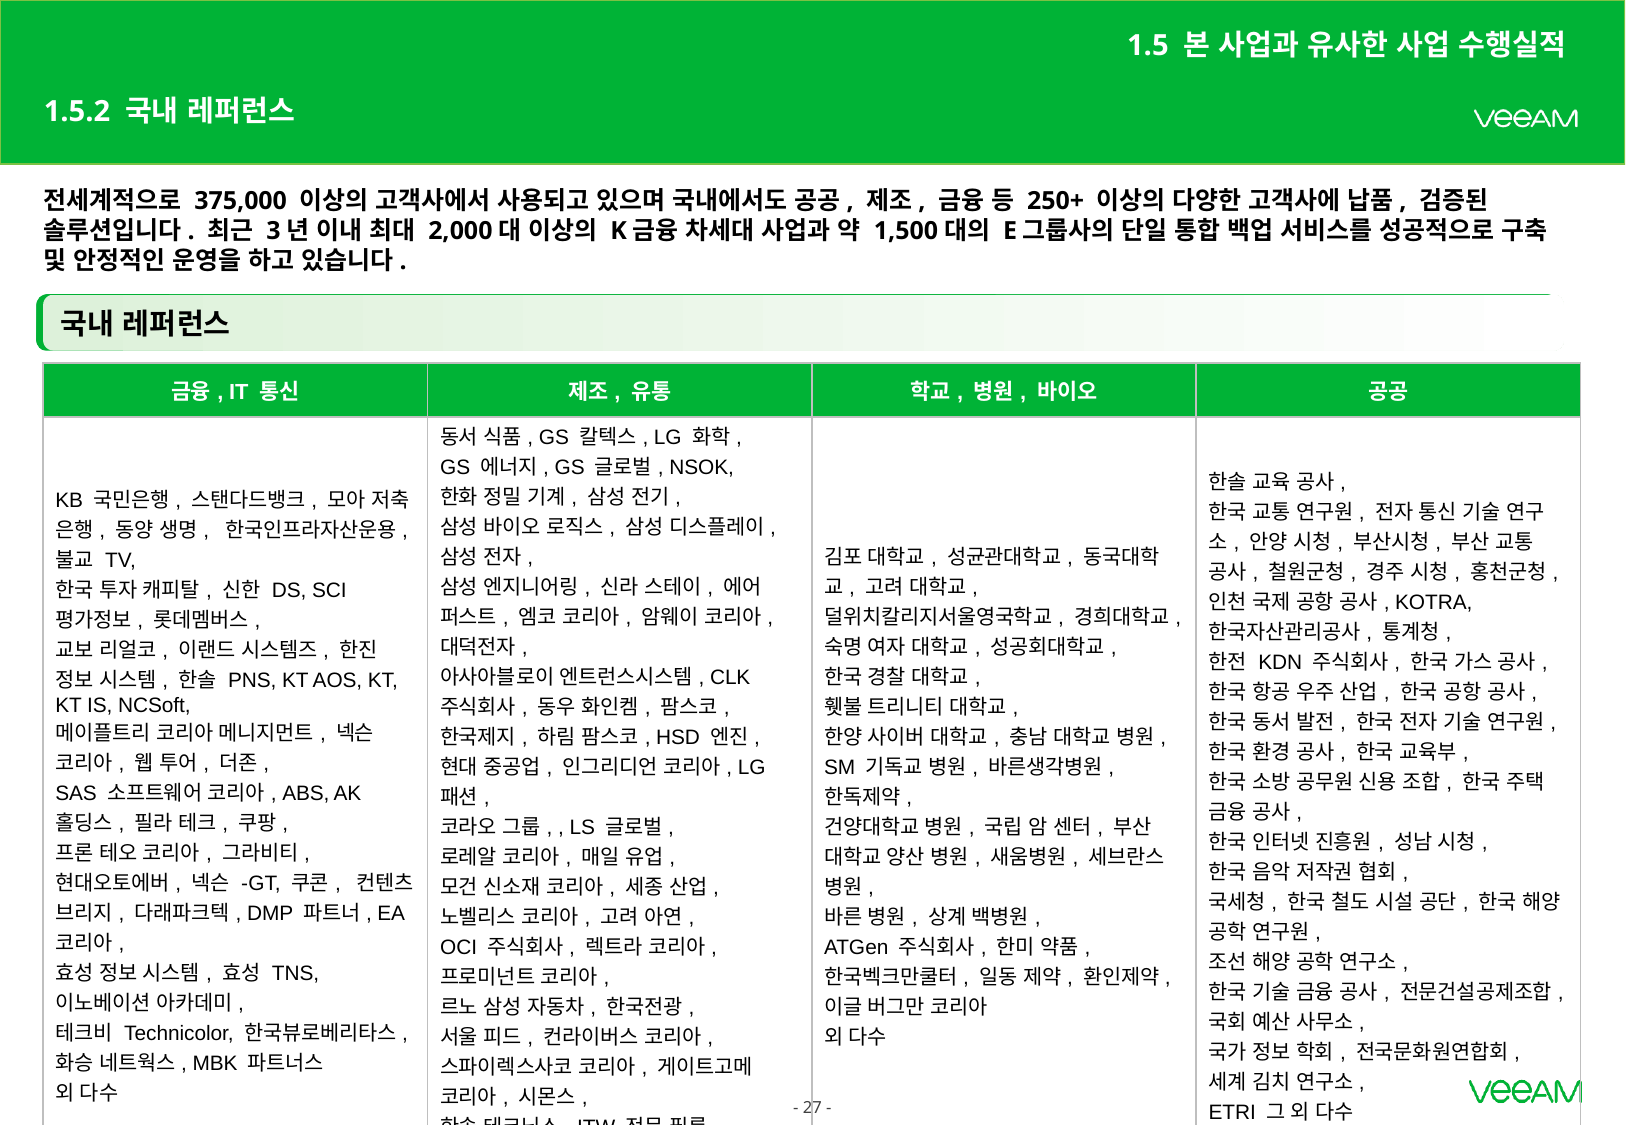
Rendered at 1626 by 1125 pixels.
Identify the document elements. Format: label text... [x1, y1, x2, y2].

list 전세계적으로 375,000 이상의 고객사에서 사용되고 있으며 국내에서도 공공, 제조, 금융 등 250+ 이상의 다양한 고객사에 납품, 검증된 솔루션입니다. 최근 3년 이내 최대 2,000대 이상의 K금융 차세대 사업과 약 1,500대의 E그룹사의 단일 통합 백업 서비스를 성공적으로 구축 및 안정적인 운영을 하고 있습니다. [28, 177, 1582, 355]
picture [1581, 1074, 1586, 1110]
table_cell 한솔 교육 공사, 한국 교통 연구원, 전자 통신 기술 연구소, 안양 시청, 부산시청, 부산 교통 공사, 철원군청, 경주 시청, 홍천군청, 인천 국제 공항 공사, KOTRA, 한국자산관리공사, 통계청, 한전 KDN 주식회사, 한국 가스 공사, 한국 항공 우주 산업, 한국 공항 공사, 한국 동서 발전, 한국 전자 기술 연구원, 한국 환경 공사, 한국 교육부, 한국 소방 공무원 신용 조합, 한국 주택 금융 공사, 한국 인터넷 진흥원, 성남 시청, 한국 음악 저작권 협회, 국세청, 한국 철도 시설 공단, 한국 해양 공학 연구원, 조선 해양 공학 연구소, 한국 기술 금융 공사, 전문건설공제조합, 국회 예산 사무소, 국가 정보 학회, 전국문화원연합회, 세계 김치 연구소, ETRI 그 외 다수 [1197, 418, 1580, 1125]
table_header 제조, 유통 [428, 364, 811, 416]
title 1.5.2 국내 레퍼런스 [28, 88, 989, 136]
list 1.5 본 사업과 유사한 사업 수행실적 [862, 16, 1582, 76]
table_header 금융, IT 통신 [44, 364, 427, 416]
table_cell 김포 대학교, 성균관대학교, 동국대학교, 고려 대학교, 덜위치칼리지서울영국학교, 경희대학교, 숙명 여자 대학교, 성공회대학교, 한국 경찰 대학교, 휏불 트리니티 대학교, 한양 사이버 대학교, 충남 대학교 병원, SM 기독교 병원, 바른생각병원, 한독제약, 건양대학교 병원, 국립 암 센터, 부산 대학교 양산 병원, 새움병원, 세브란스 병원, 바른 병원, 상계 백병원, ATGen 주식회사, 한미 약품, 한국벡크만쿨터, 일동 제약, 환인제약, 이글 버그만 코리아 외 다수 [813, 418, 1195, 1125]
table_header 공공 [1197, 364, 1580, 416]
picture [1465, 100, 1586, 136]
table_cell 동서 식품, GS 칼텍스, LG 화학, GS 에너지, GS 글로벌, NSOK, 한화 정밀 기계, 삼성 전기, 삼성 바이오 로직스, 삼성 디스플레이, 삼성 전자, 삼성 엔지니어링, 신라 스테이, 에어 퍼스트, 엠코 코리아, 암웨이 코리아, 대덕전자, 아사아블로이 엔트런스시스템, CLK 주식회사, 동우 화인켐, 팜스코, 한국제지, 하림 팜스코, HSD 엔진, 현대 중공업, 인그리디언 코리아, LG 패션, 코라오 그룹, , LS 글로벌, 로레알 코리아, 매일 유업, 모건 신소재 코리아, 세종 산업, 노벨리스 코리아, 고려 아연, OCI 주식회사, 렉트라 코리아, 프로미넌트 코리아, 르노 삼성 자동차, 한국전광, 서울 피드, 컨라이버스 코리아, 스파이렉스사코 코리아, 게이트고메 코리아, 시몬스, 한솔 테크닉스, ITW 전문 필름, 선인자동차 그 외 다수 [428, 418, 811, 1125]
table_header 학교, 병원, 바이오 [813, 364, 1195, 416]
table_cell KB 국민은행, 스탠다드뱅크, 모아 저축 은행, 동양 생명, 한국인프라자산운용, 불교 TV, 한국 투자 캐피탈, 신한 DS, SCI평가정보, 롯데멤버스, 교보 리얼코, 이랜드 시스템즈, 한진 정보 시스템, 한솔 PNS, KT AOS, KT, KT IS, NCSoft, 메이플트리 코리아 메니지먼트, 넥슨 코리아, 웹 투어, 더존, SAS 소프트웨어 코리아, ABS, AK 홀딩스, 필라 테크, 쿠팡, 프론 테오 코리아, 그라비티, 현대오토에버, 넥슨 -GT, 쿠콘, 컨텐츠 브리지, 다래파크텍, DMP 파트너, EA 코리아, 효성 정보 시스템, 효성 TNS, 이노베이션 아카데미, 테크비 Technicolor, 한국뷰로베리타스, 화승 네트웍스, MBK 파트너스 외 다수 [44, 418, 427, 1125]
text_box 국내 레퍼런스 [43, 294, 1564, 351]
